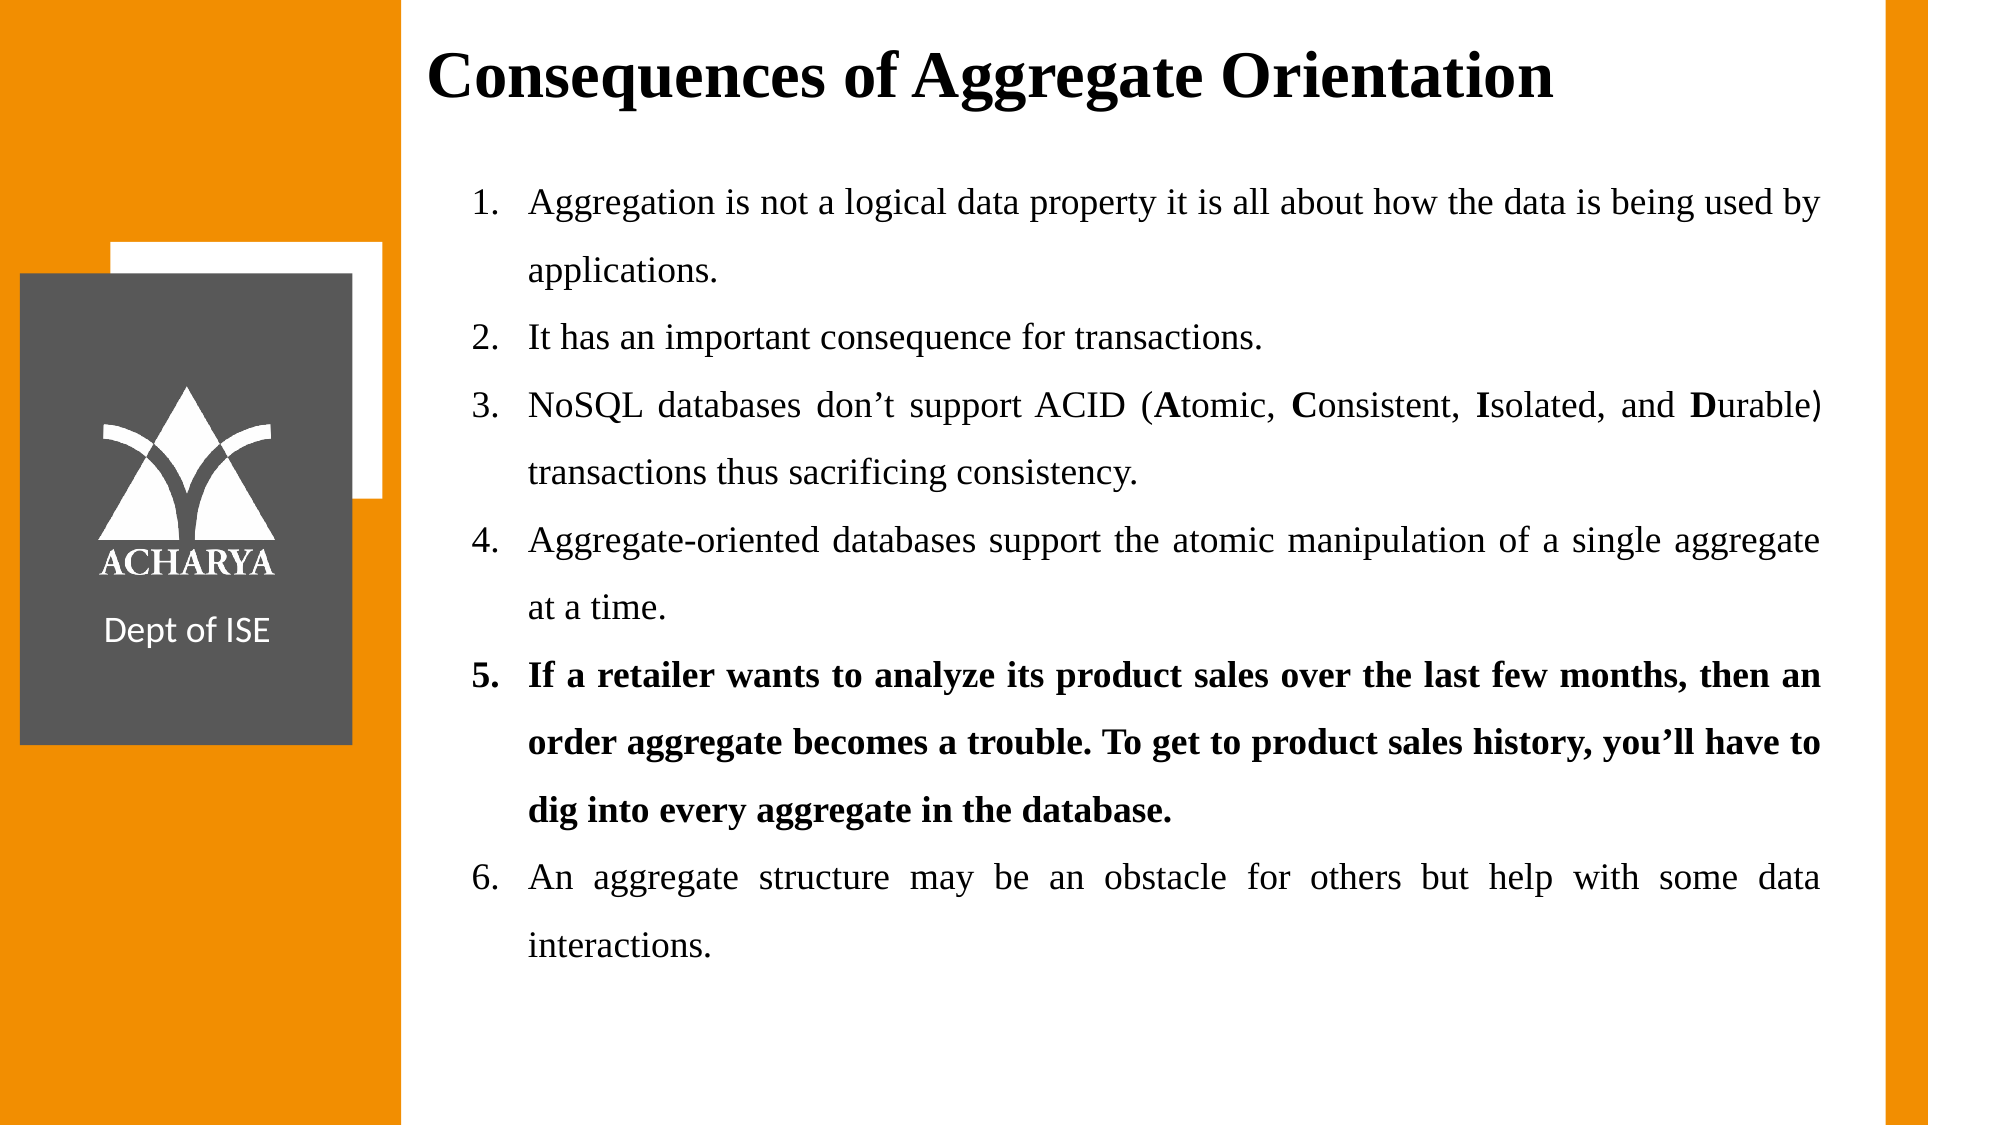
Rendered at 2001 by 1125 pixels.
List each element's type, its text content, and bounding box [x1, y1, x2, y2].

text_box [19, 241, 383, 745]
text_box [1885, 0, 1928, 1125]
text_box [0, 0, 402, 1125]
text_box Consequences of Aggregate Orientation [291, 23, 1691, 119]
text_box Aggregation is not a logical data property it is all about how the data is being used by applications. It has an important consequence for transactions. NoSQL databases don’t support ACID (Atomic, Consistent, Isolated, and Durable) transactions thus sacrificing consistency. Aggregate-oriented databases support the atomic manipulation of a single aggregate at a time. If a retailer wants to analyze its product sales over the last few months, then an order aggregate becomes a trouble. To get to product sales history, you’ll have to dig into every aggregate in the database. An aggregate structure may be an obstacle for others but help with some data interactions. [456, 147, 1838, 1040]
